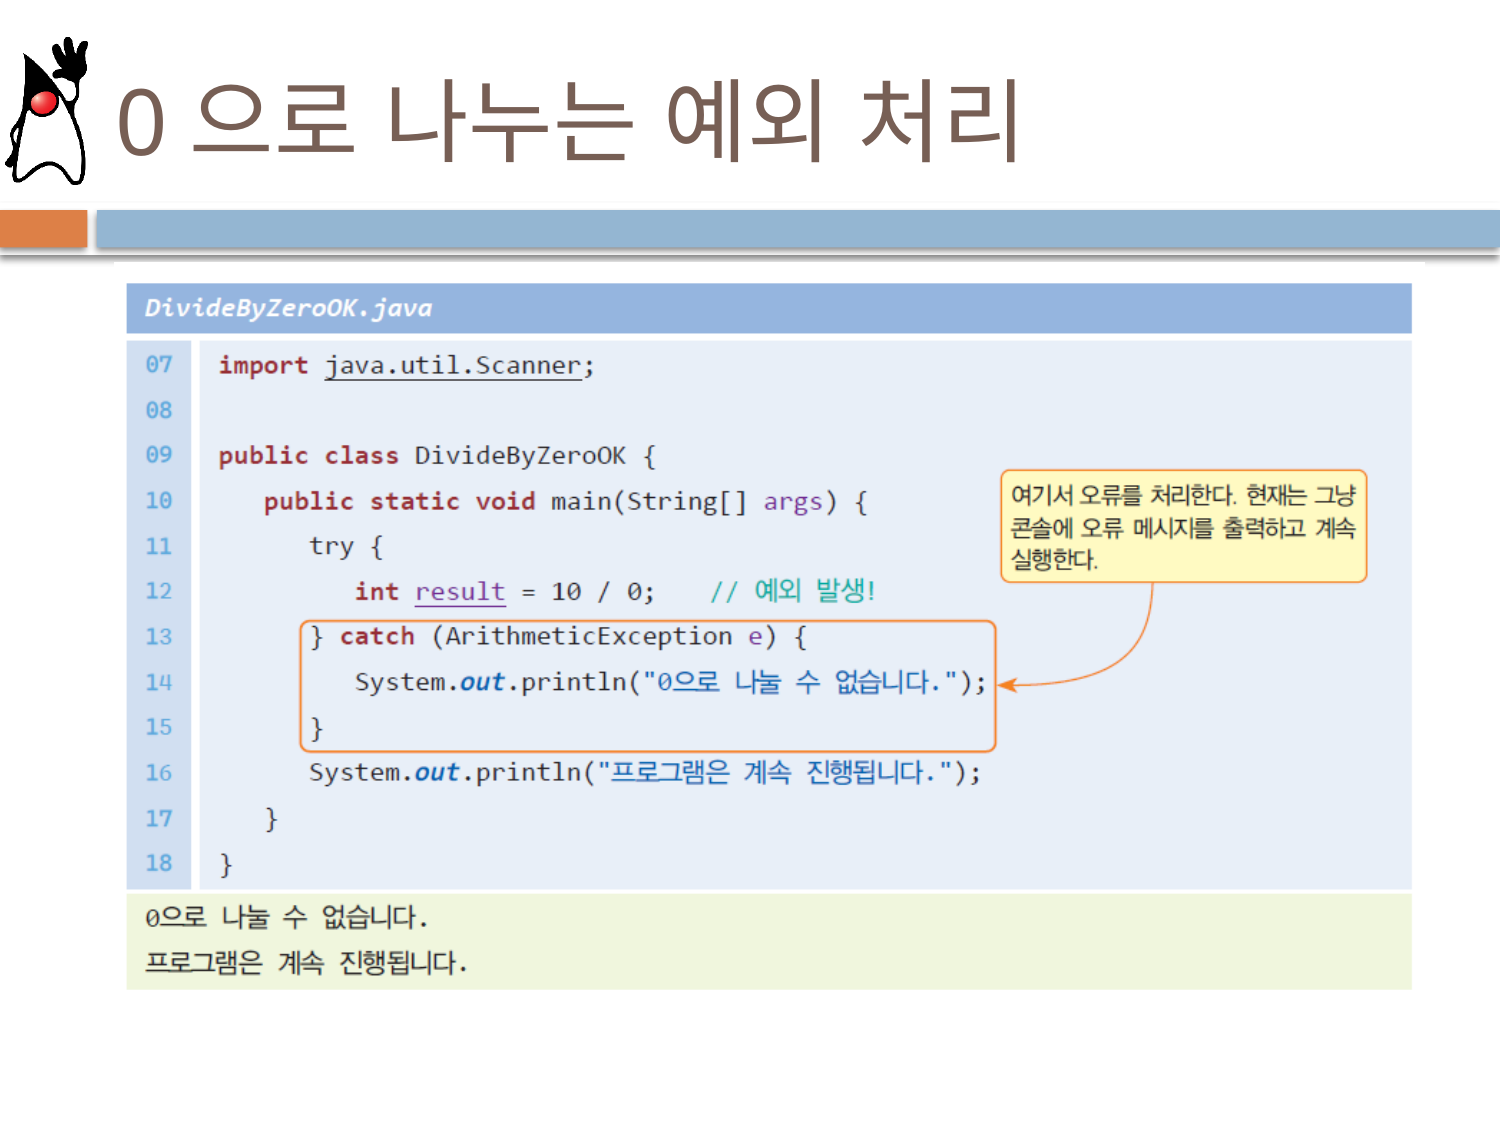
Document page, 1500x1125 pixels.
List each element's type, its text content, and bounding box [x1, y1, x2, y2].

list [113, 262, 1425, 1001]
picture [5, 37, 88, 185]
title 0으로 나누는 예외 처리 [100, 37, 1438, 200]
